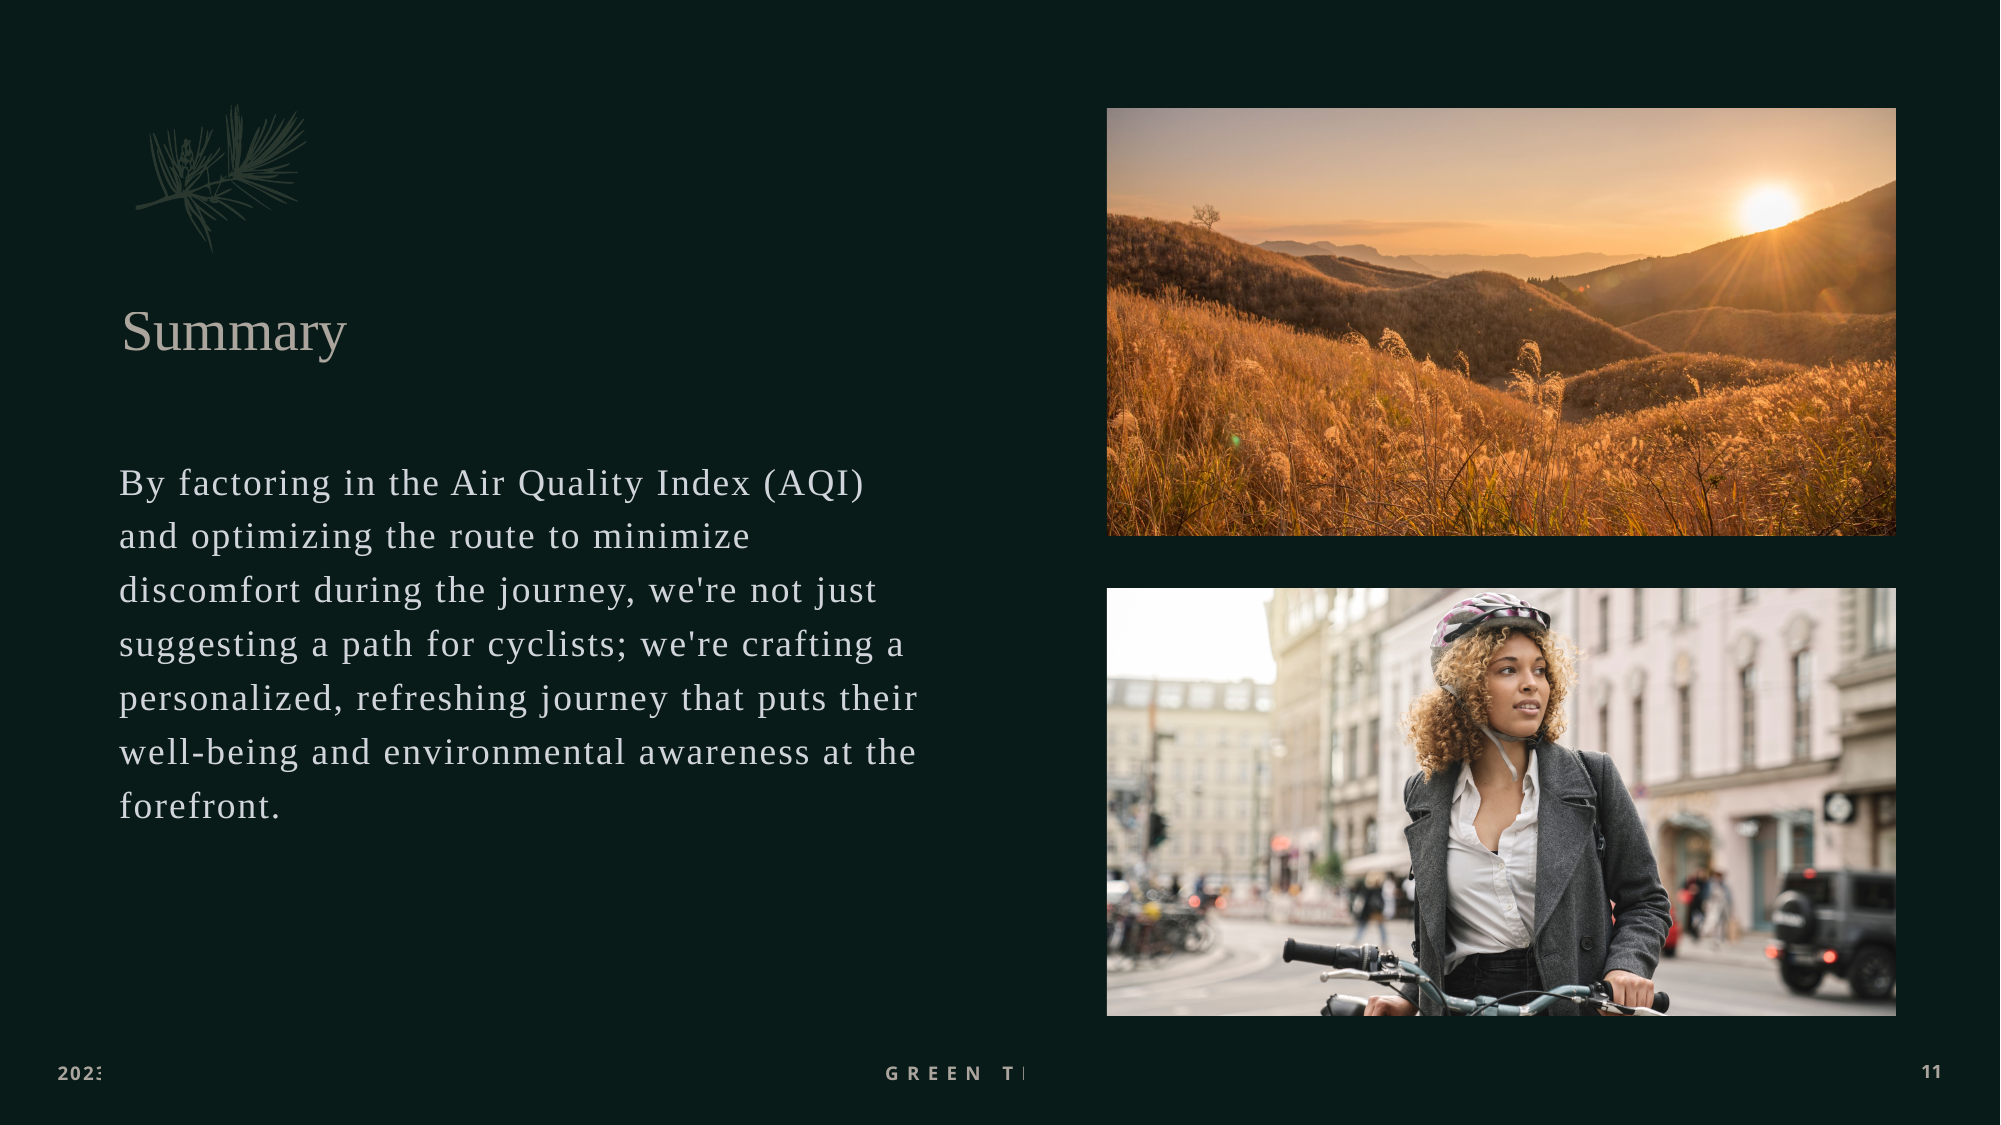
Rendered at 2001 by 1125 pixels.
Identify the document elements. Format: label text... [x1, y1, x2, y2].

slide_number 2023 [42, 1042, 587, 1103]
slide_number 11 [1725, 1042, 1958, 1103]
picture [1106, 587, 1896, 1016]
title Summary [106, 225, 1000, 430]
picture [1106, 107, 1896, 536]
footer Green Tracks [587, 1042, 1413, 1103]
list By factoring in the Air Quality Index (AQI) and optimizing the route to minimize discomfort during the journey, we're not just suggesting a path for cyclists; we're crafting a personalized, refreshing journey that puts their well-being and environmental awareness at the forefront. [104, 440, 944, 1017]
